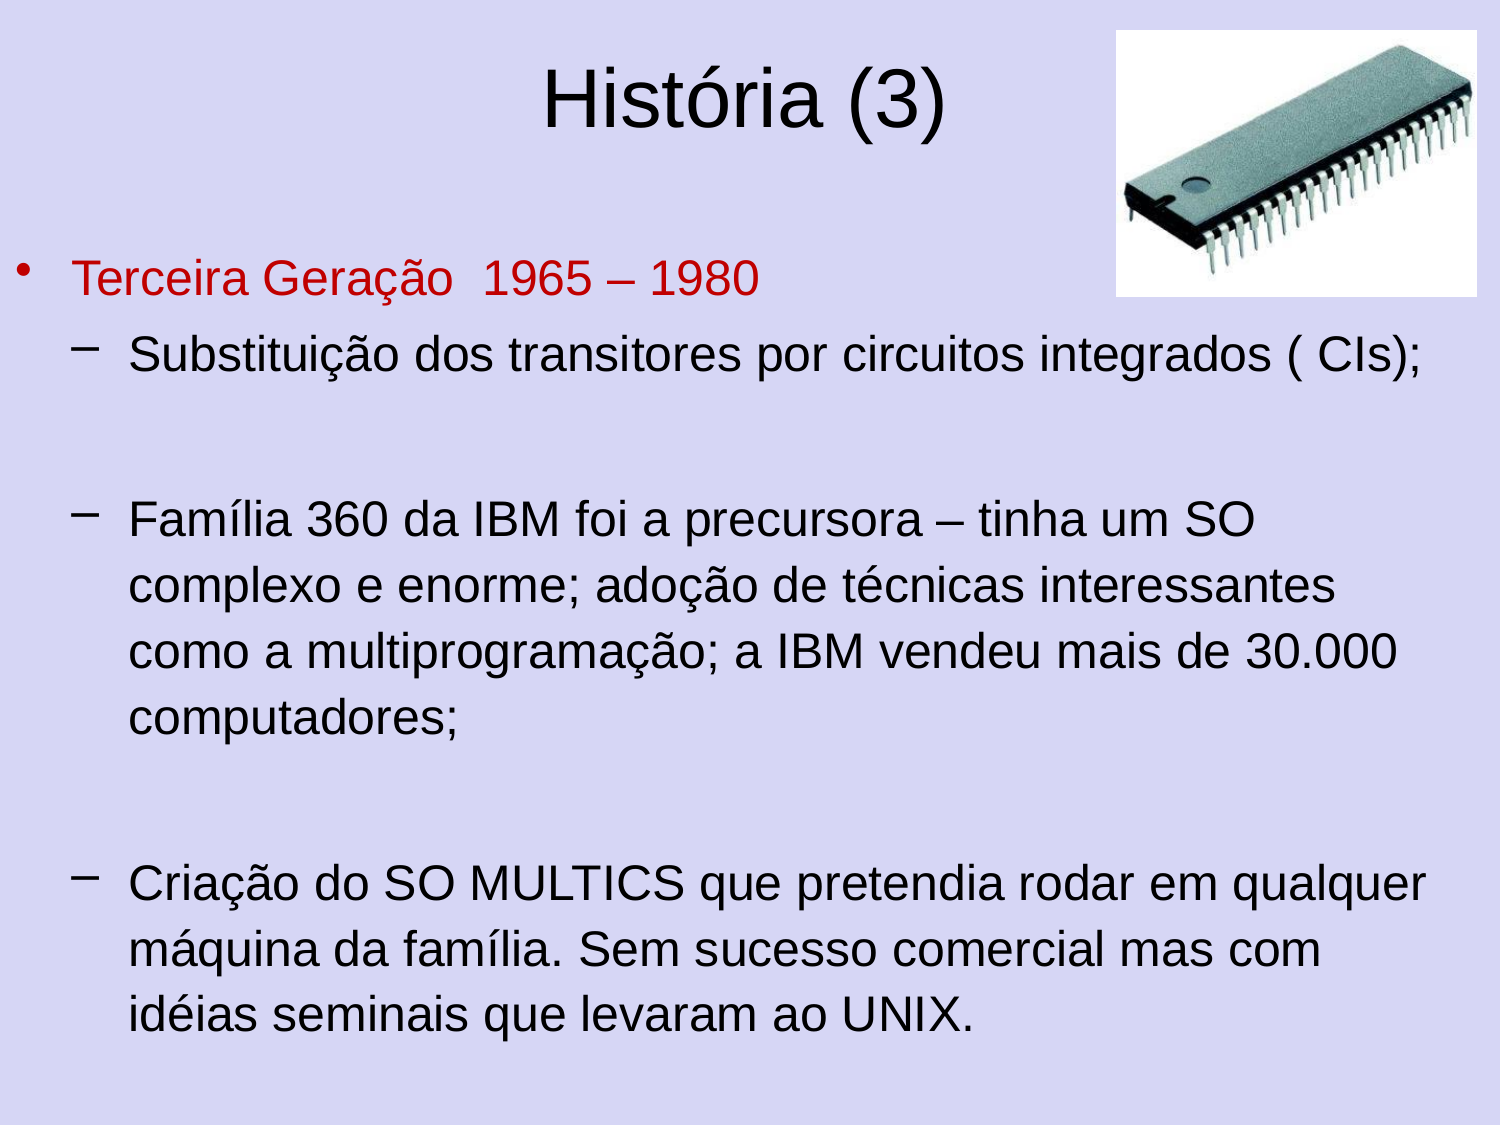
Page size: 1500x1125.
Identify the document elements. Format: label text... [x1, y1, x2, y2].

picture [1115, 30, 1477, 297]
title História (3) [107, 0, 1384, 188]
list Terceira Geração 1965 – 1980 Substituição dos transitores por circuitos integrados ( CIs); Família 360 da IBM foi a precursora – tinha um SO complexo e enorme; adoção de técnicas interessantes como a multiprogramação; a IBM vendeu mais de 30.000 computadores; Criação do SO MULTICS que pretendia rodar em qualquer máquina da família. Sem sucesso comercial mas com idéias seminais que levaram ao UNIX. [0, 231, 1448, 1095]
